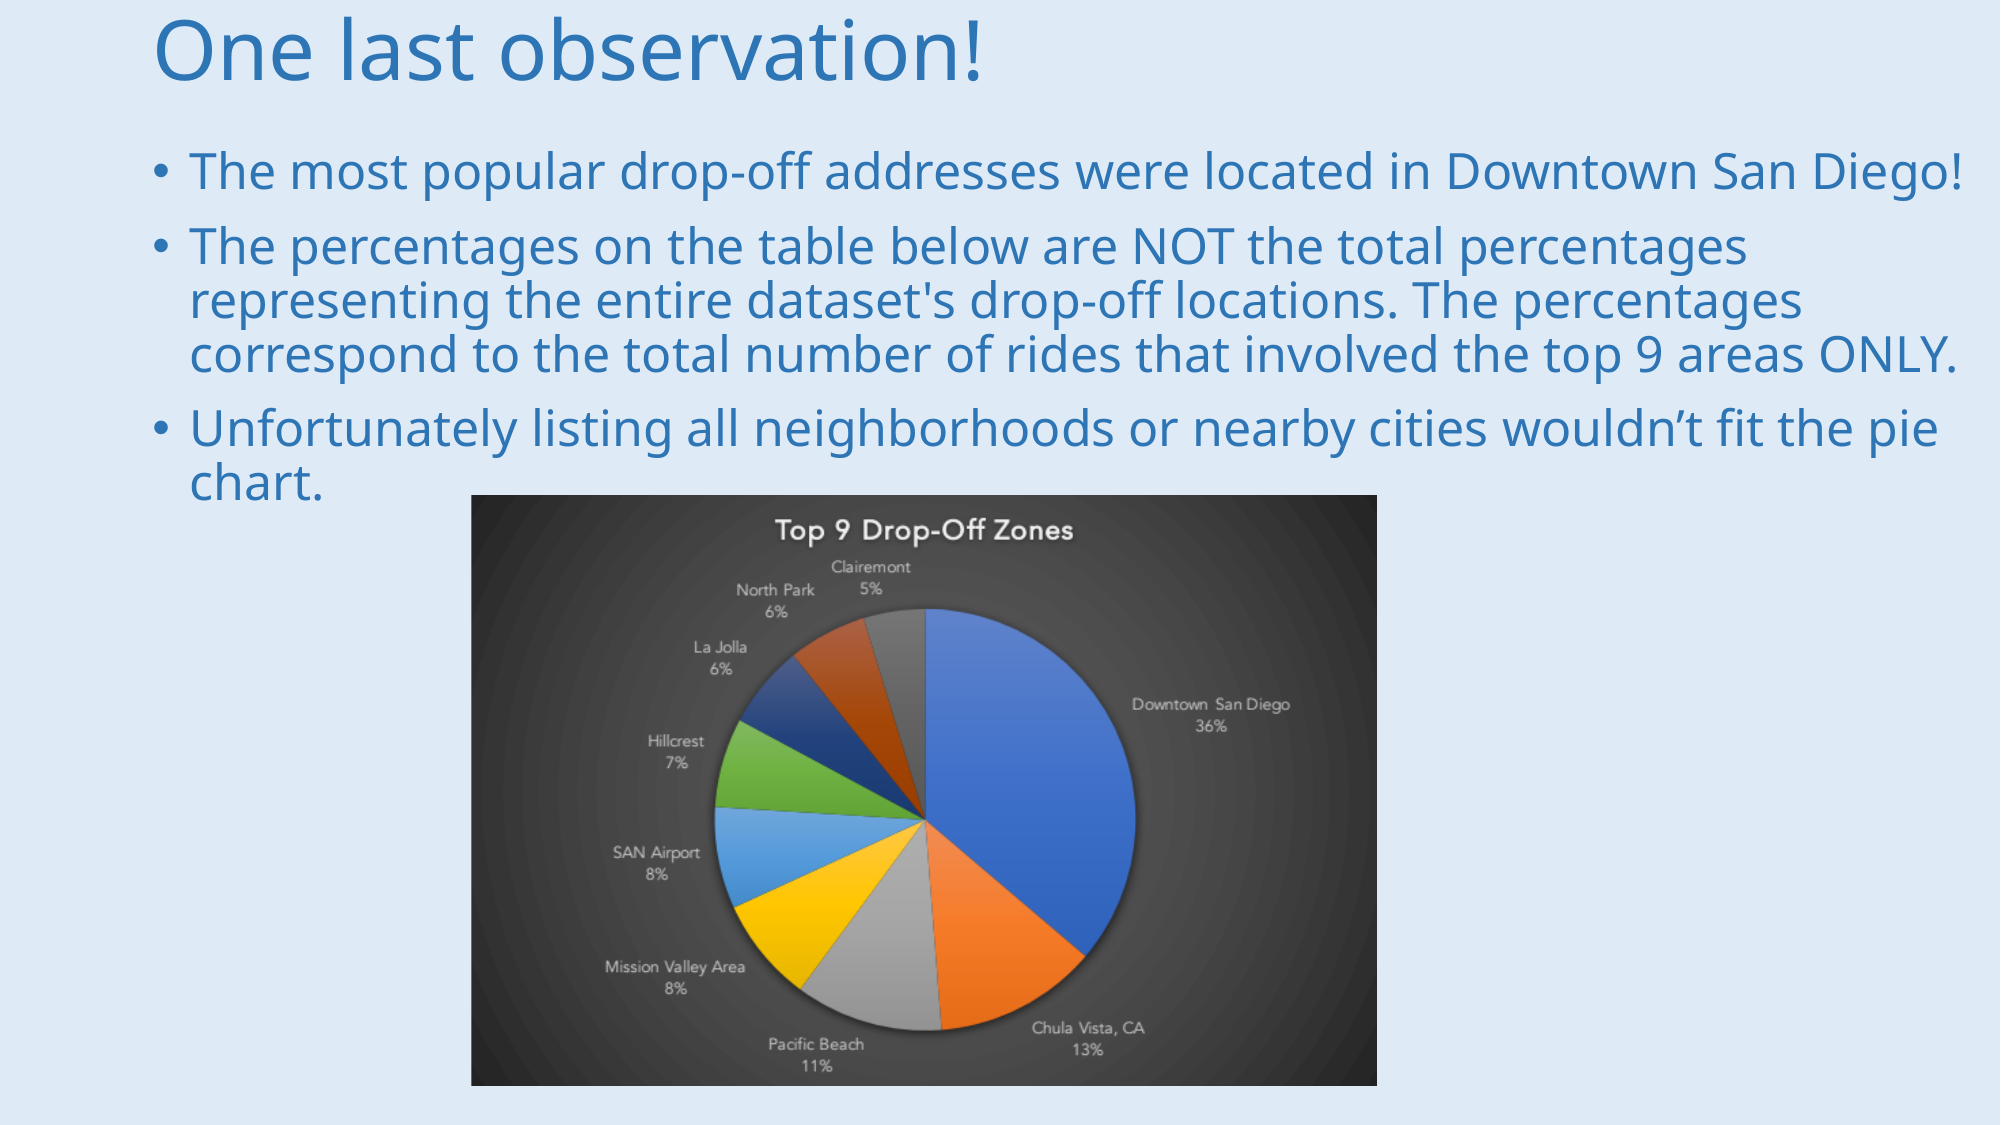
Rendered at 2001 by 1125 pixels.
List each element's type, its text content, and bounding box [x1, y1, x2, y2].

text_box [471, 495, 1377, 1086]
list The most popular drop-off addresses were located in Downtown San Diego! The percentages on the table below are NOT the total percentages representing the entire dataset's drop-off locations. The percentages correspond to the total number of rides that involved the top 9 areas ONLY. Unfortunately listing all neighborhoods or nearby cities wouldn’t fit the pie chart. [137, 138, 2000, 853]
title One last observation! [137, 0, 1863, 138]
